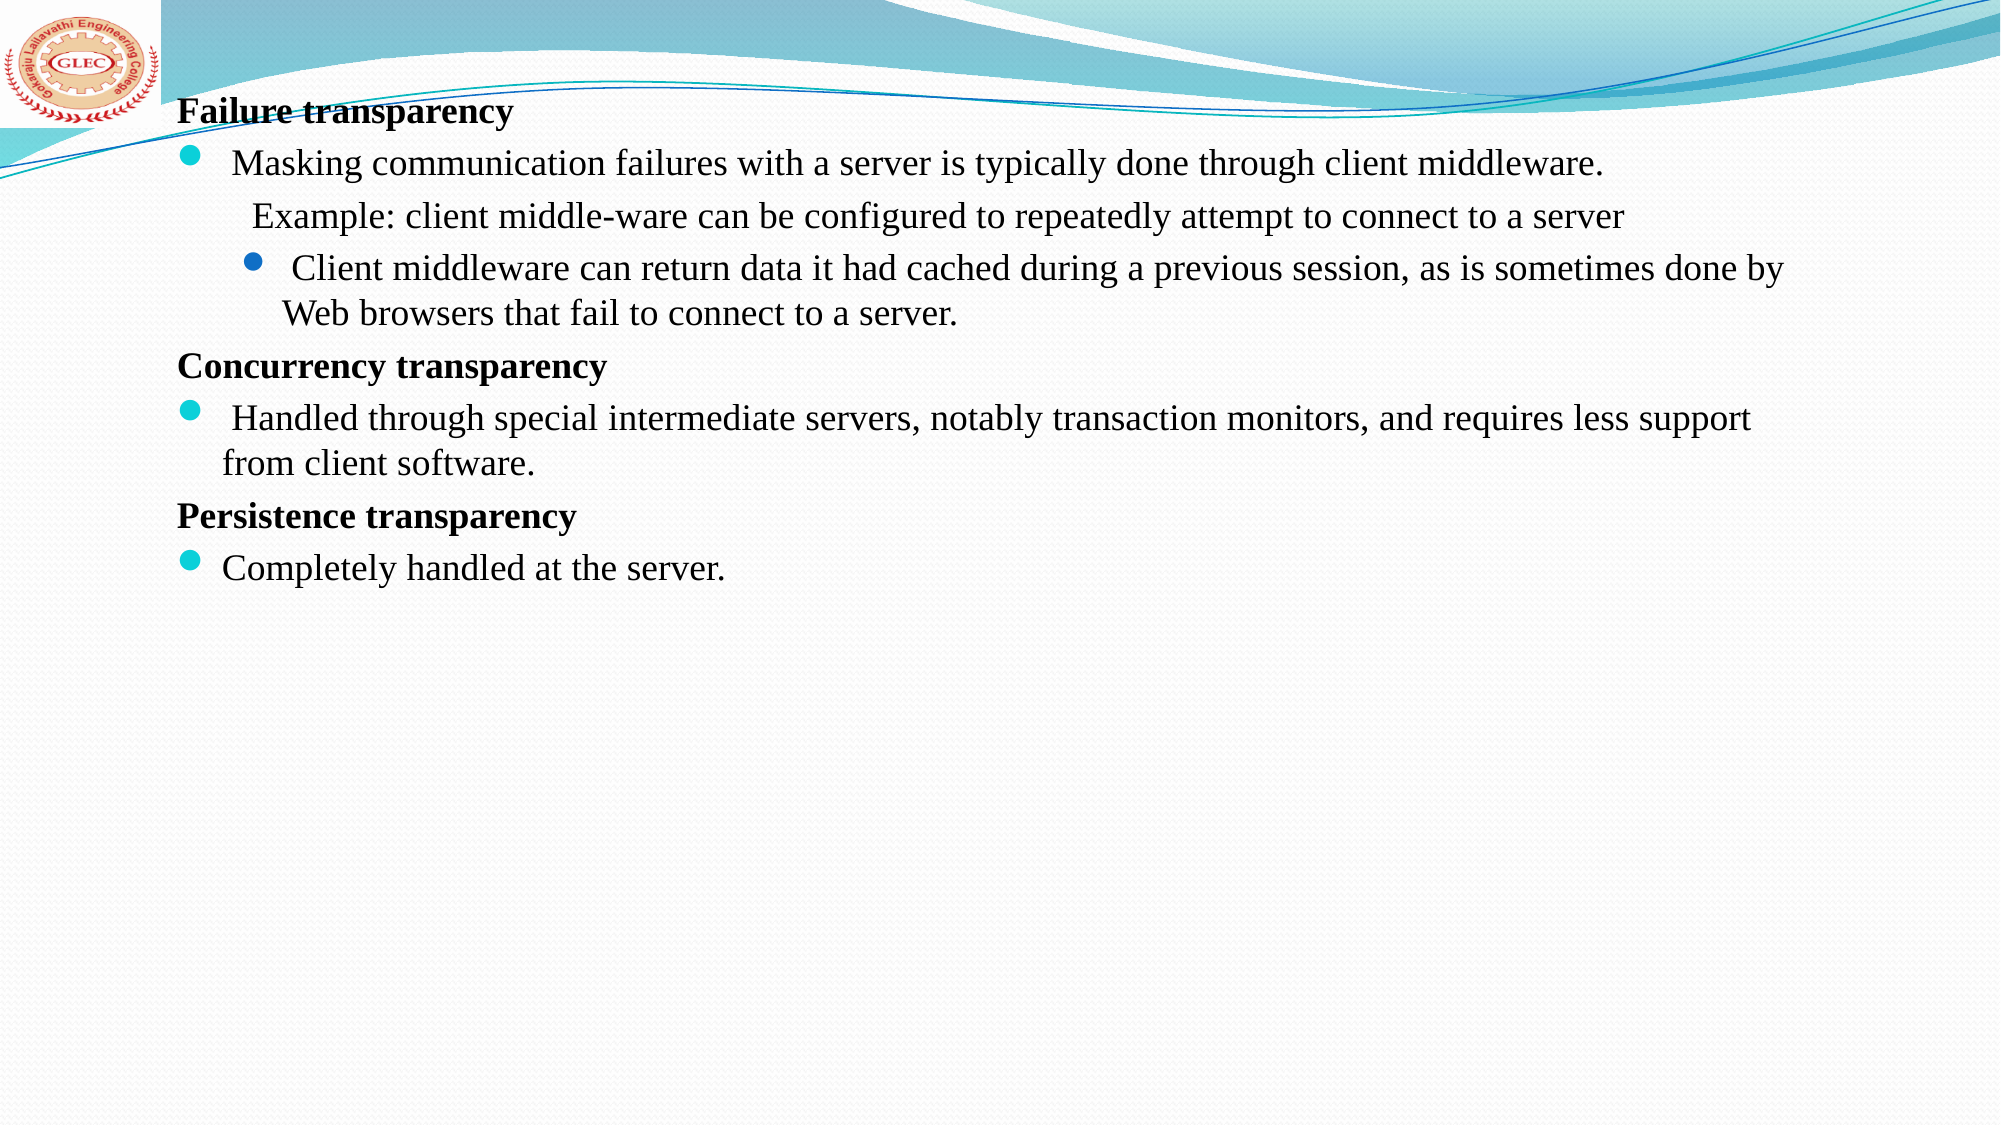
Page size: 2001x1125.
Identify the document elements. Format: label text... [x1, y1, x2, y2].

list Failure transparency Masking communication failures with a server is typically done through client middleware. Example: client middle-ware can be configured to repeatedly attempt to connect to a server Client middleware can return data it had cached during a previous session, as is sometimes done by Web browsers that fail to connect to a server. Concurrency transparency Handled through special intermediate servers, notably transaction monitors, and requires less support from client software. Persistence transparency Completely handled at the server. [162, 78, 1804, 1000]
picture [0, 0, 161, 128]
